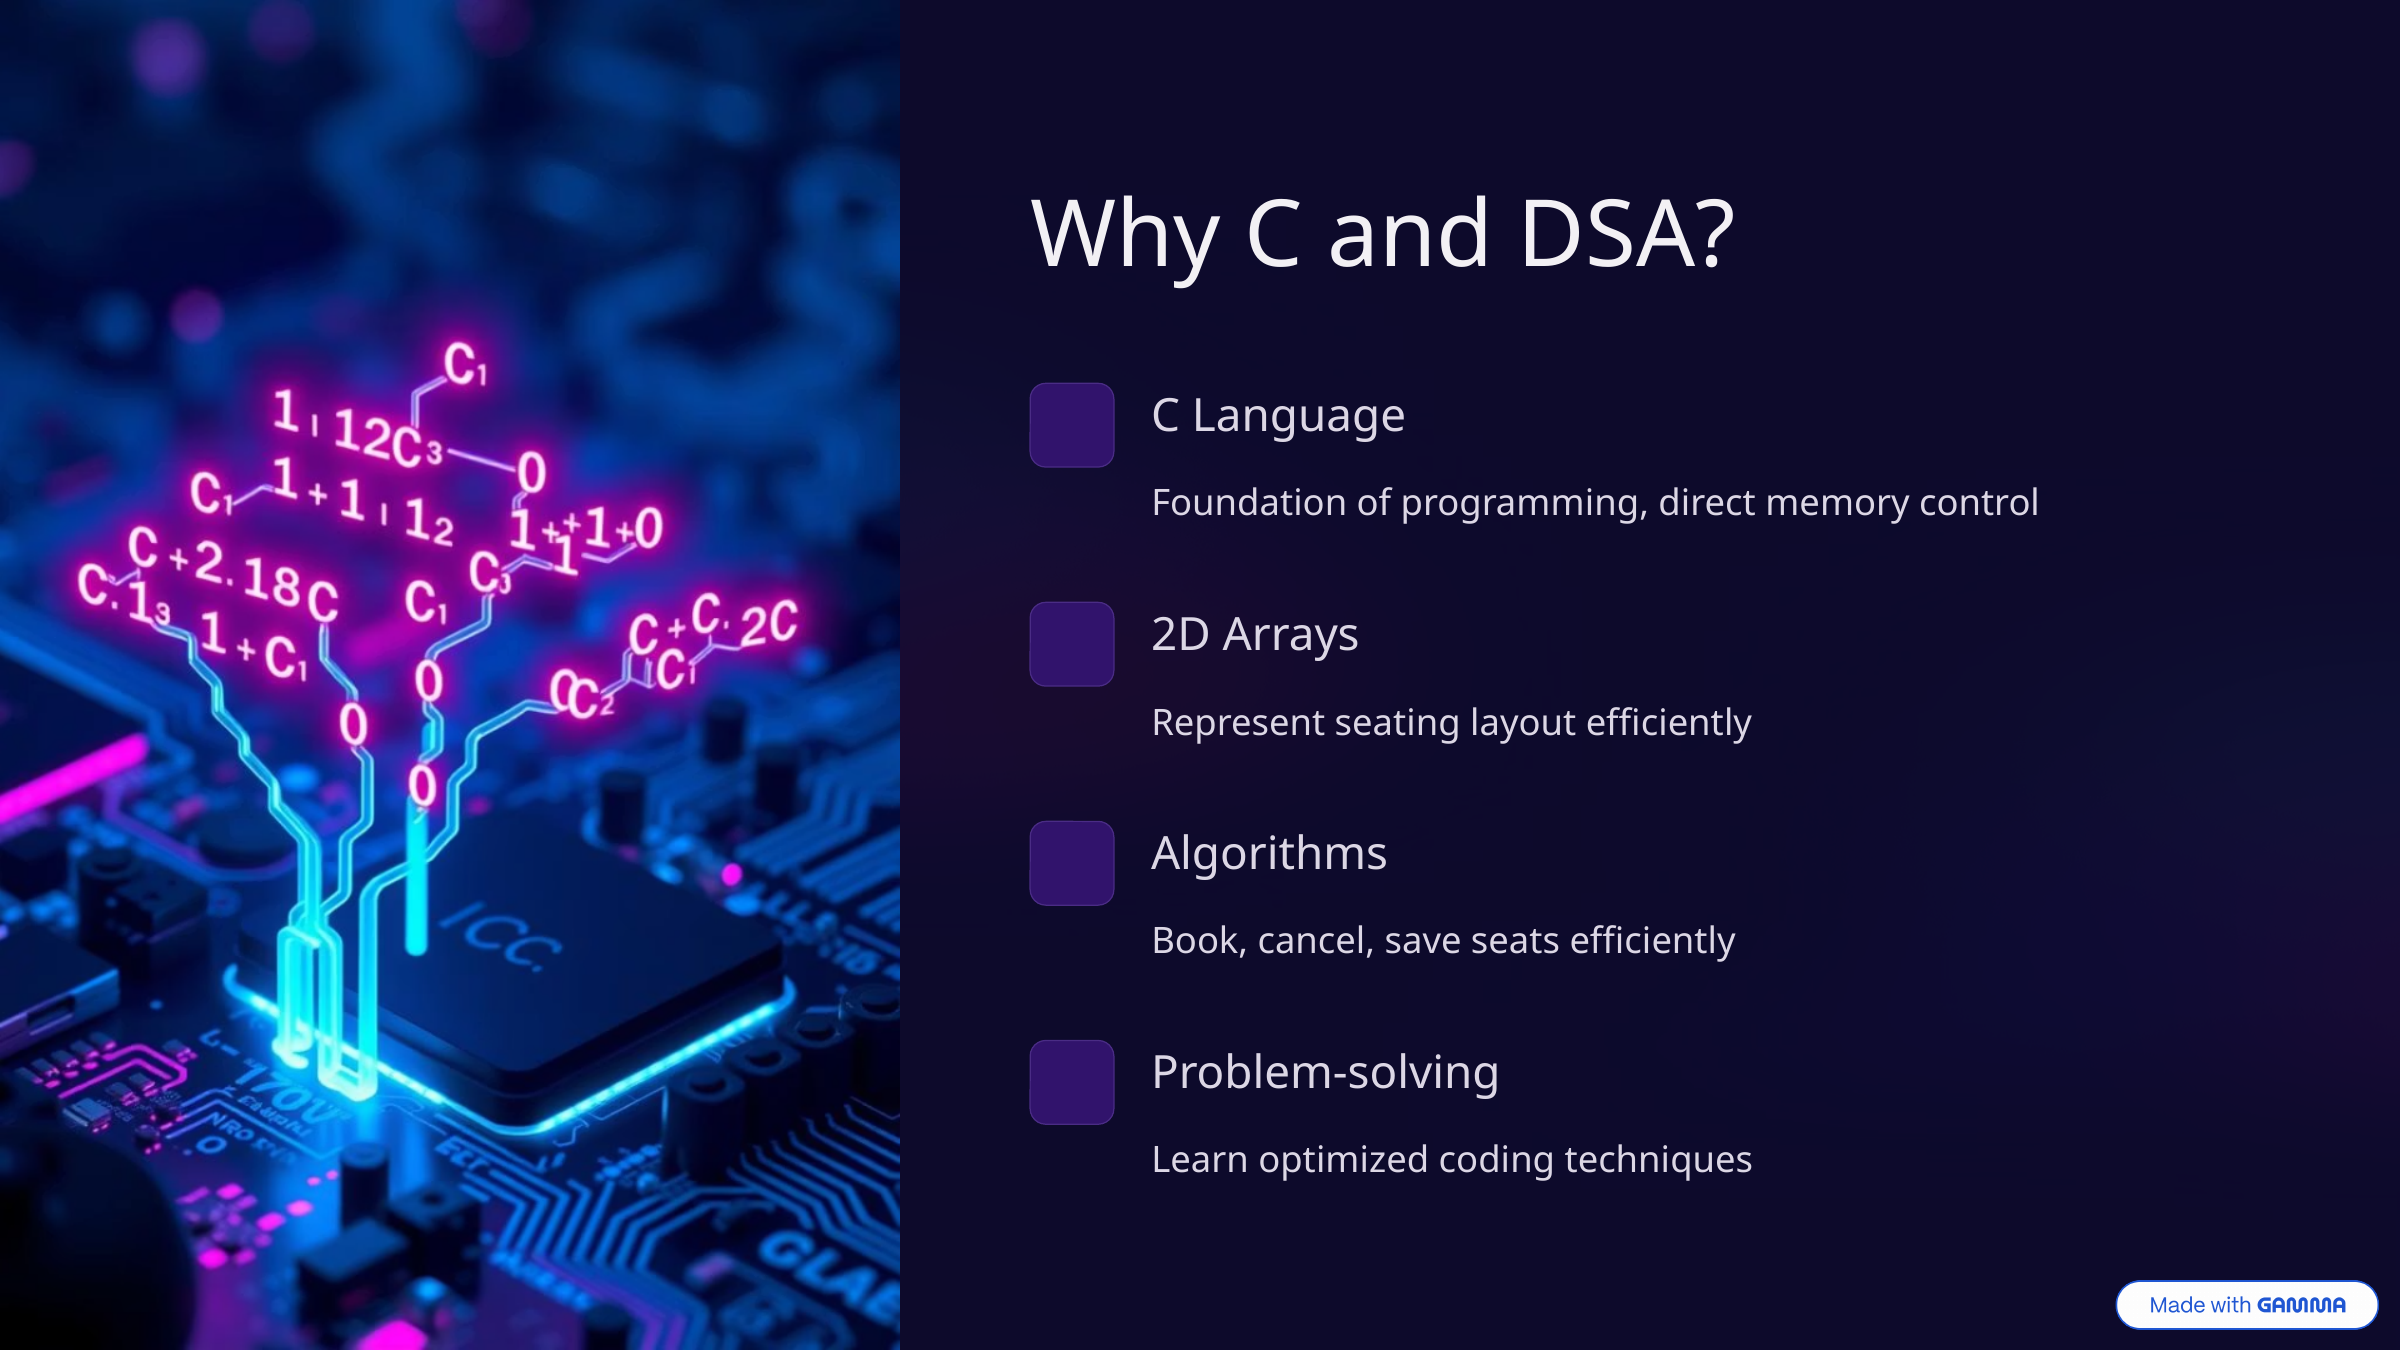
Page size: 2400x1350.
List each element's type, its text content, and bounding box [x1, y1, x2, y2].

picture [2106, 1271, 2389, 1339]
picture [0, 0, 900, 1350]
text_box [1030, 1040, 1114, 1125]
text_box Represent seating layout efficiently [1151, 682, 2270, 743]
text_box [1030, 821, 1114, 906]
text_box Problem-solving [1151, 1040, 1617, 1099]
text_box 2D Arrays [1151, 602, 1617, 661]
text_box Algorithms [1151, 821, 1617, 880]
text_box Foundation of programming, direct memory control [1151, 463, 2270, 524]
text_box Book, cancel, save seats efficiently [1151, 901, 2270, 962]
text_box Learn optimized coding techniques [1151, 1120, 2270, 1181]
text_box C Language [1151, 383, 1617, 442]
text_box [1030, 602, 1114, 687]
text_box Why C and DSA? [1030, 169, 1961, 286]
text_box [1030, 383, 1114, 468]
